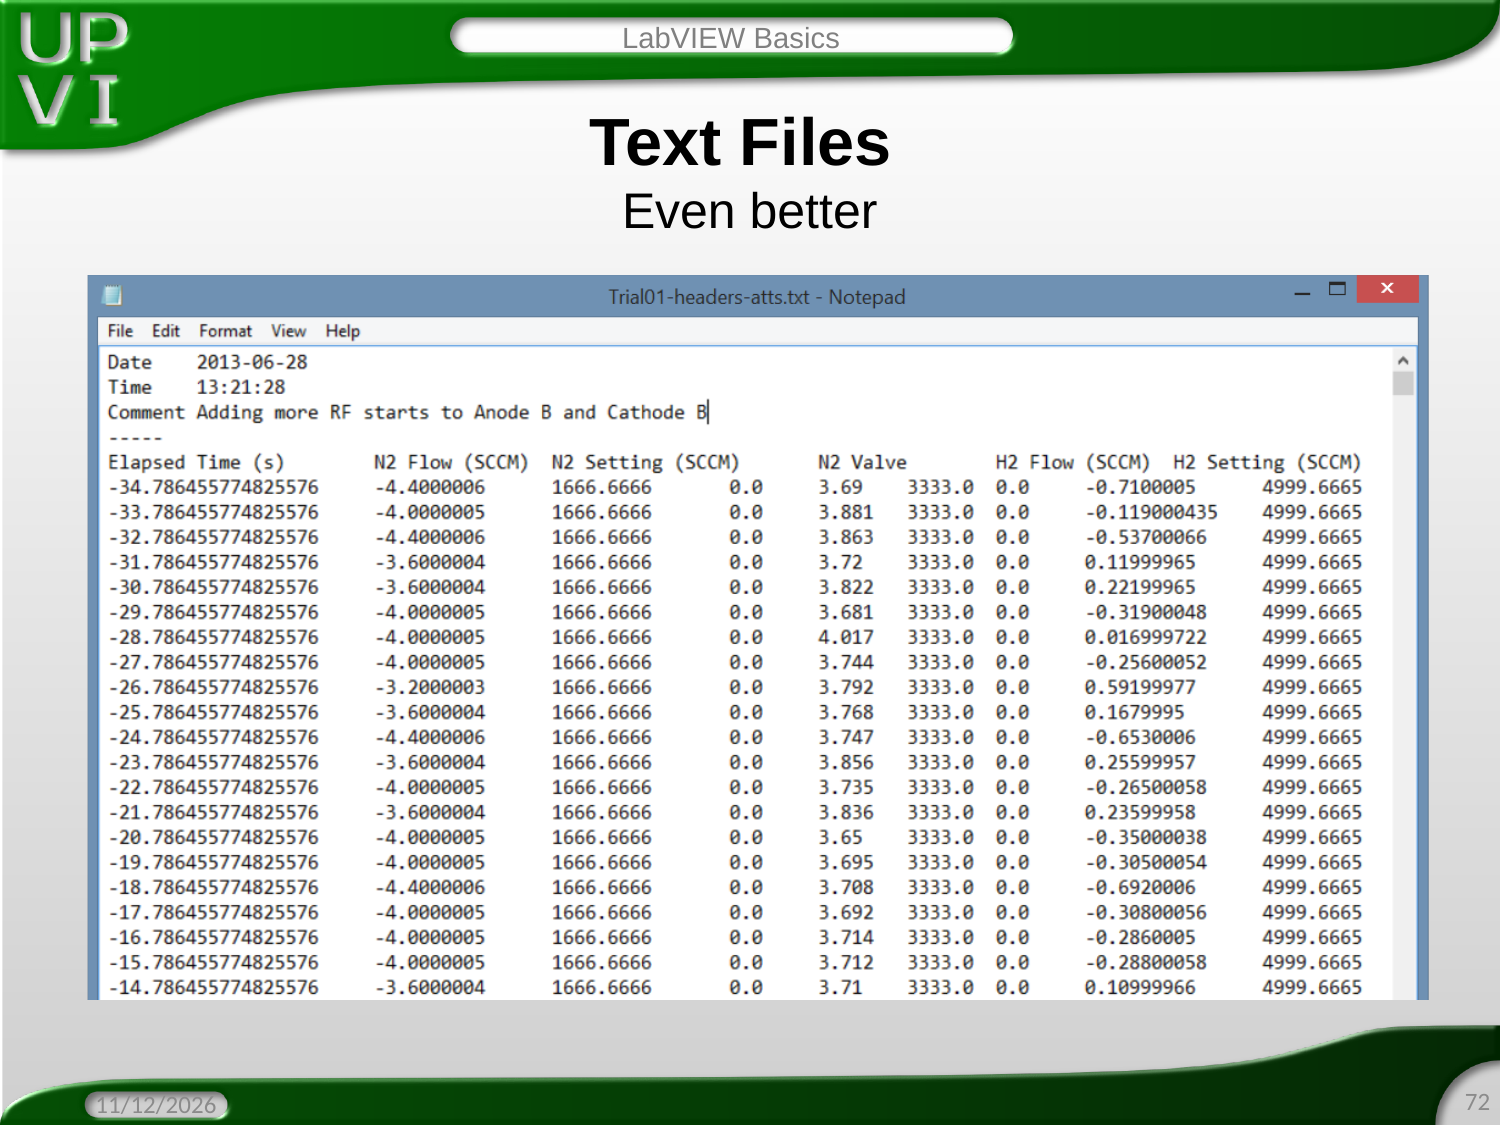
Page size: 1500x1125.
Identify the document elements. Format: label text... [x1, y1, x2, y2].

slide_number 72 [1155, 1069, 1500, 1125]
picture [0, 0, 1500, 1125]
footer LabVIEW Basics [450, 6, 1013, 67]
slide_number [75, 1073, 238, 1125]
title Text Files Even better [75, 75, 1425, 263]
